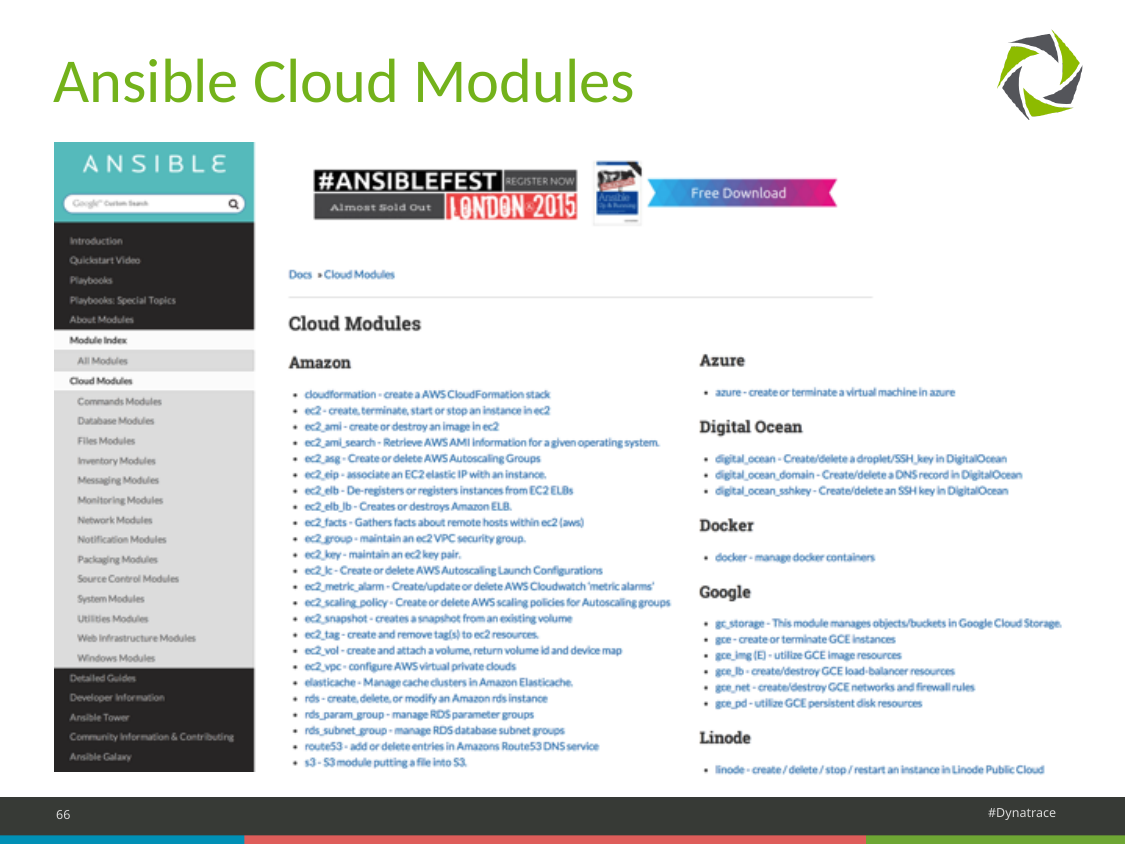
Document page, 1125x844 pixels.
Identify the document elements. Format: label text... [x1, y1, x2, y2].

picture [53, 142, 1076, 786]
title Ansible Cloud Modules [38, 45, 1053, 126]
